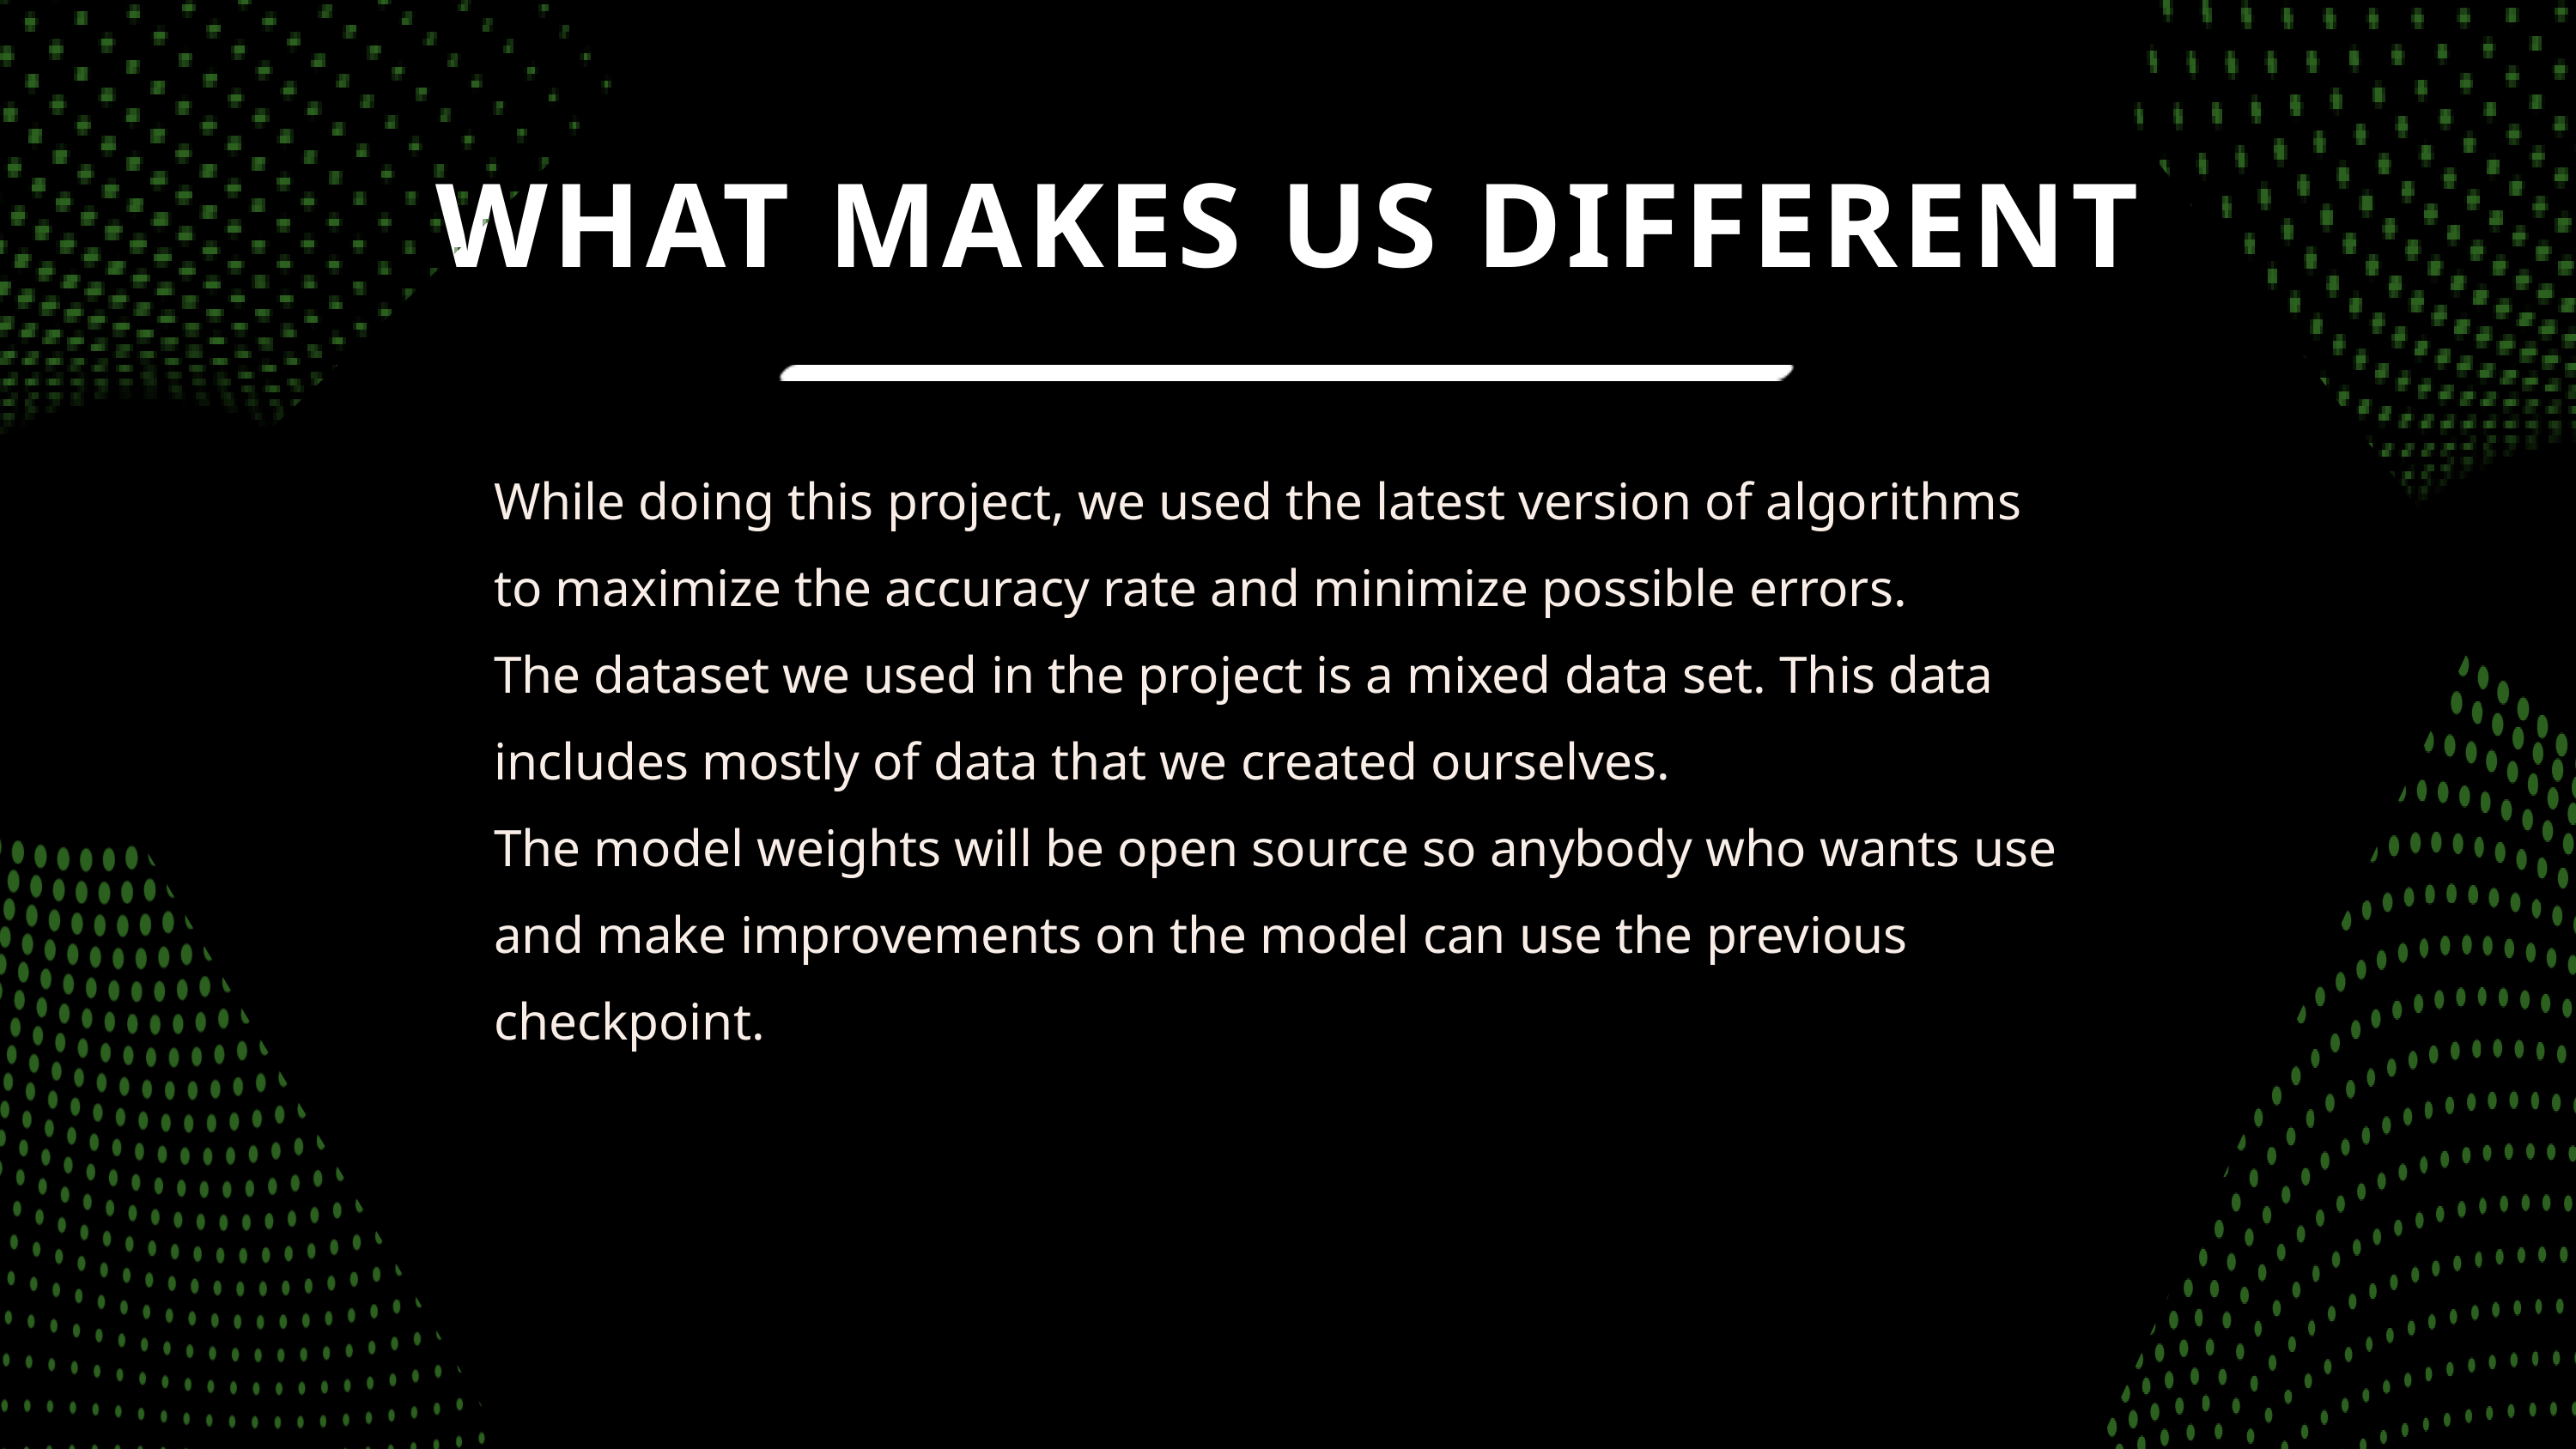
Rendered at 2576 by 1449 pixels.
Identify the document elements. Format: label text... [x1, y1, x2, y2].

text_box [772, 365, 1803, 381]
text_box WHAT MAKES US DIFFERENT [416, 127, 2254, 291]
text_box [0, 0, 720, 688]
text_box [2036, 0, 2576, 719]
text_box [2097, 604, 2576, 1449]
text_box While doing this project, we used the latest version of algorithms to maximize the accuracy rate and minimize possible errors. The dataset we used in the project is a mixed data set. This data includes mostly of data that we created ourselves. The model weights will be open source so anybody who wants use and make improvements on the model can use the previous checkpoint. [494, 442, 2082, 1137]
text_box [0, 659, 508, 1449]
